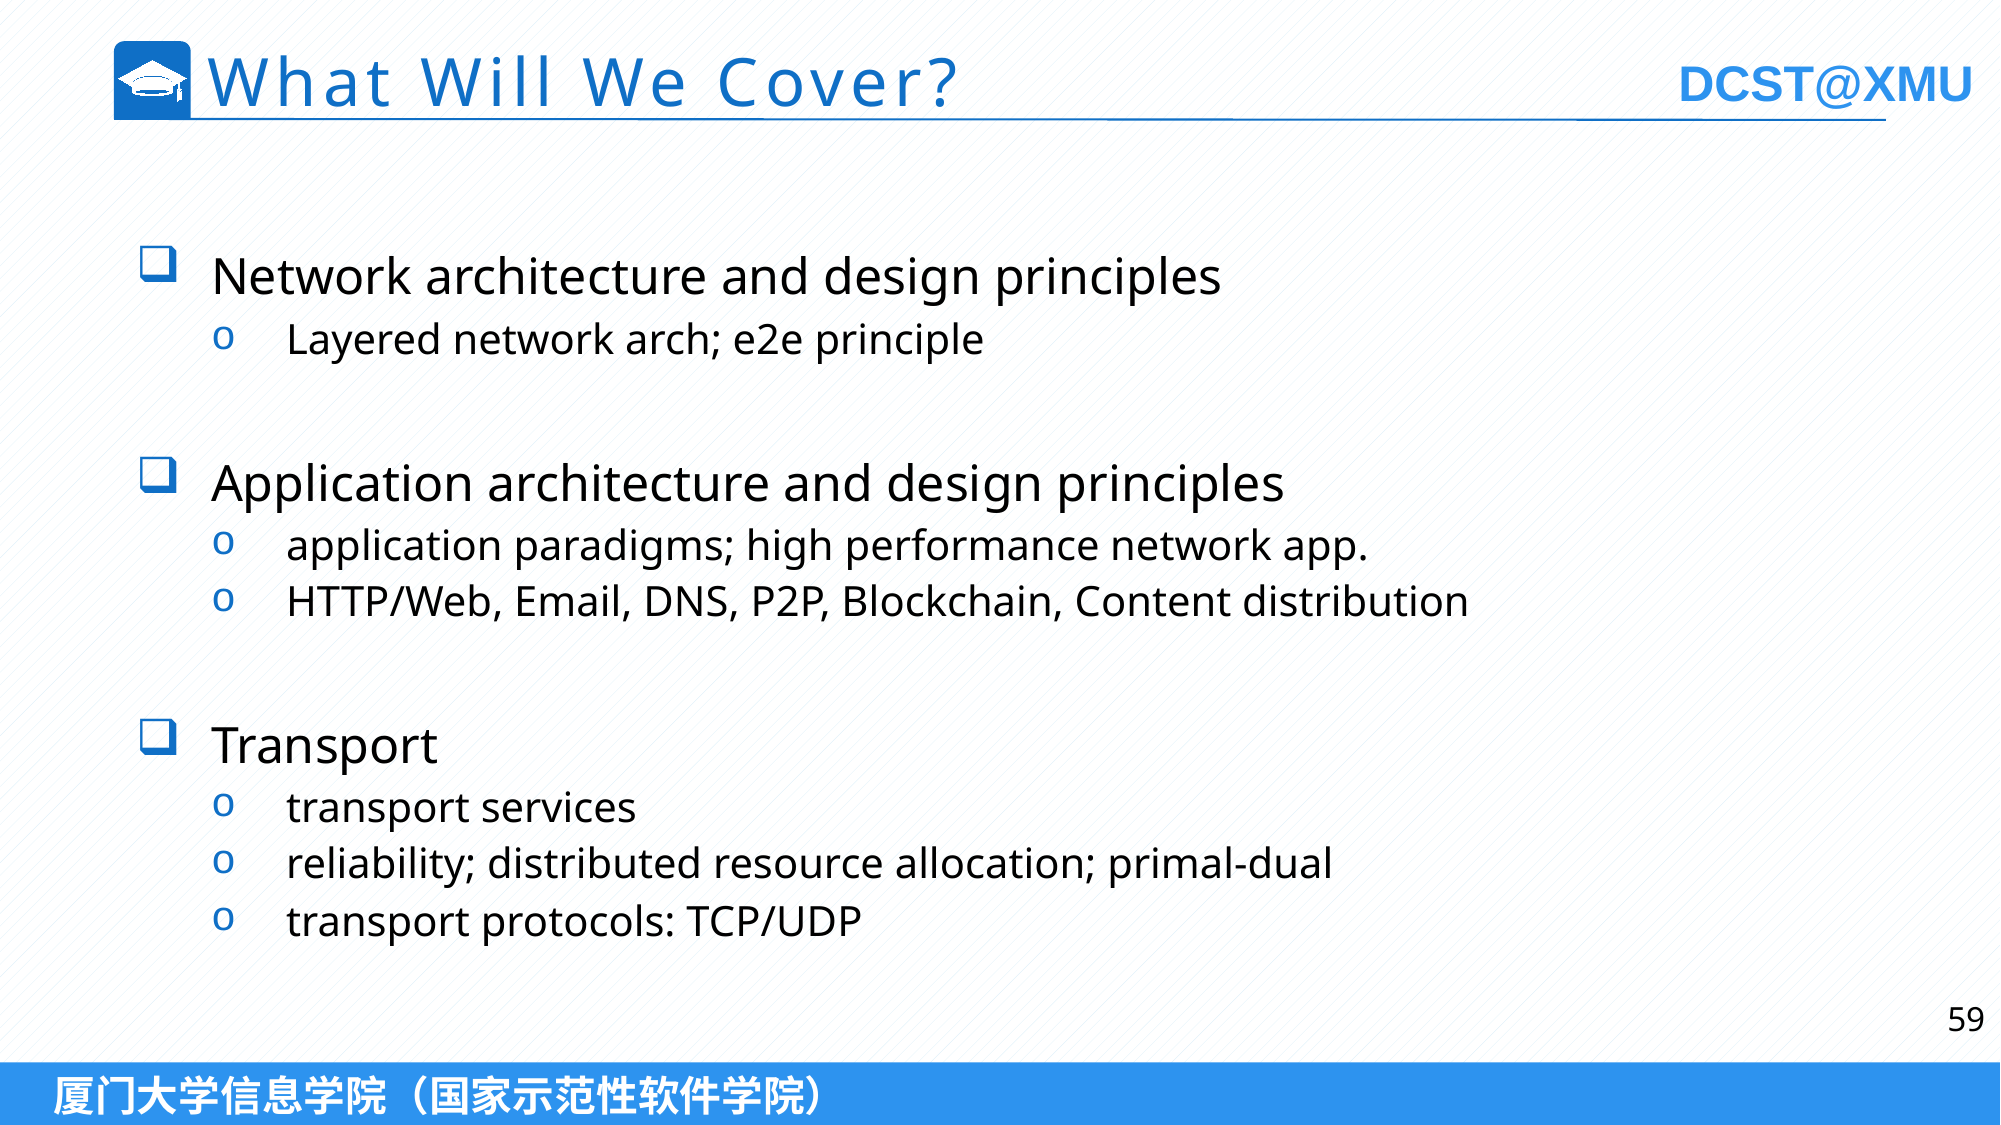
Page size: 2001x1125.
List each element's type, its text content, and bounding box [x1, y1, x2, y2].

text_box Network architecture and design principles Layered network arch; e2e principle Application architecture and design principles application paradigms; high performance network app. HTTP/Web, Email, DNS, P2P, Blockchain, Content distribution Transport transport services reliability; distributed resource allocation; primal-dual transport protocols: TCP/UDP [121, 219, 1915, 1023]
text_box 59 [1884, 990, 2000, 1066]
list What Will We Cover? [192, 32, 1729, 183]
